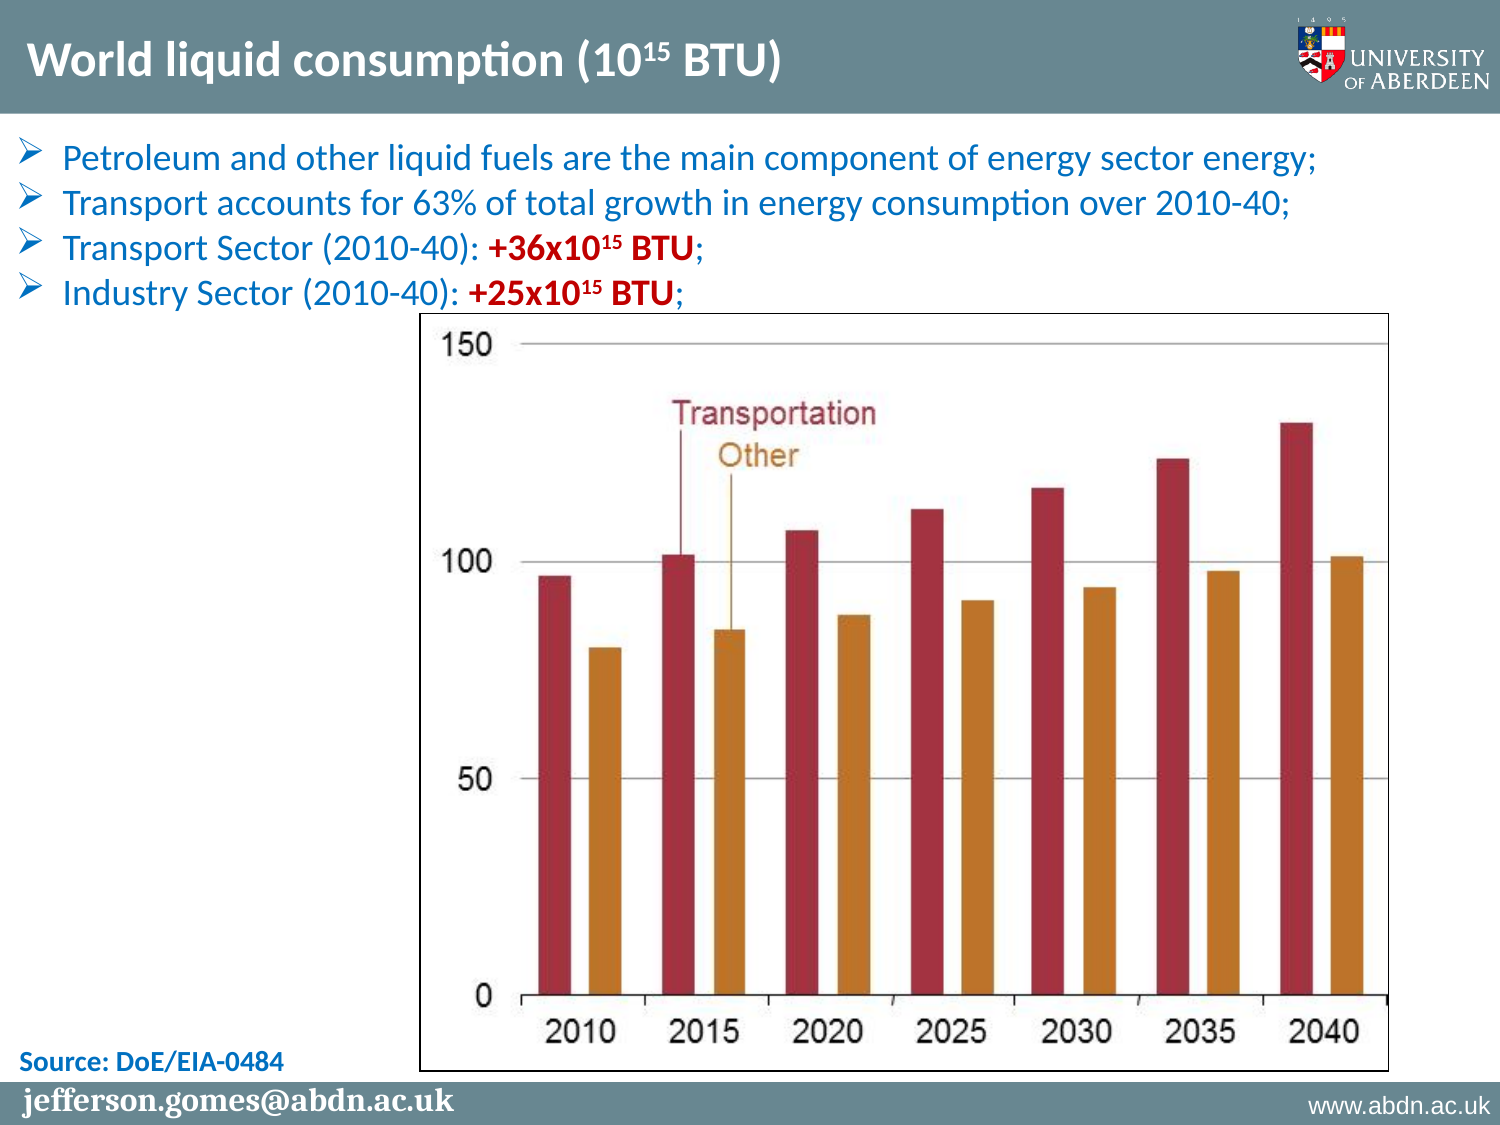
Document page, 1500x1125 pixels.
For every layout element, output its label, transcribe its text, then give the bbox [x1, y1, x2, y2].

picture [420, 314, 1389, 1071]
text_box jefferson.gomes@abdn.ac.uk [0, 1074, 479, 1125]
picture [1287, 7, 1495, 103]
text_box World liquid consumption (1015 BTU) [11, 19, 1140, 94]
text_box Petroleum and other liquid fuels are the main component of energy sector energy; Transport accounts for 63% of total growth in energy consumption over 2010-40; Transport Sector (2010-40): +36x1015 BTU; Industry Sector (2010-40): +25x1015 BTU; [1, 125, 1343, 321]
text_box Source: DoE/EIA-0484 [4, 1034, 300, 1085]
